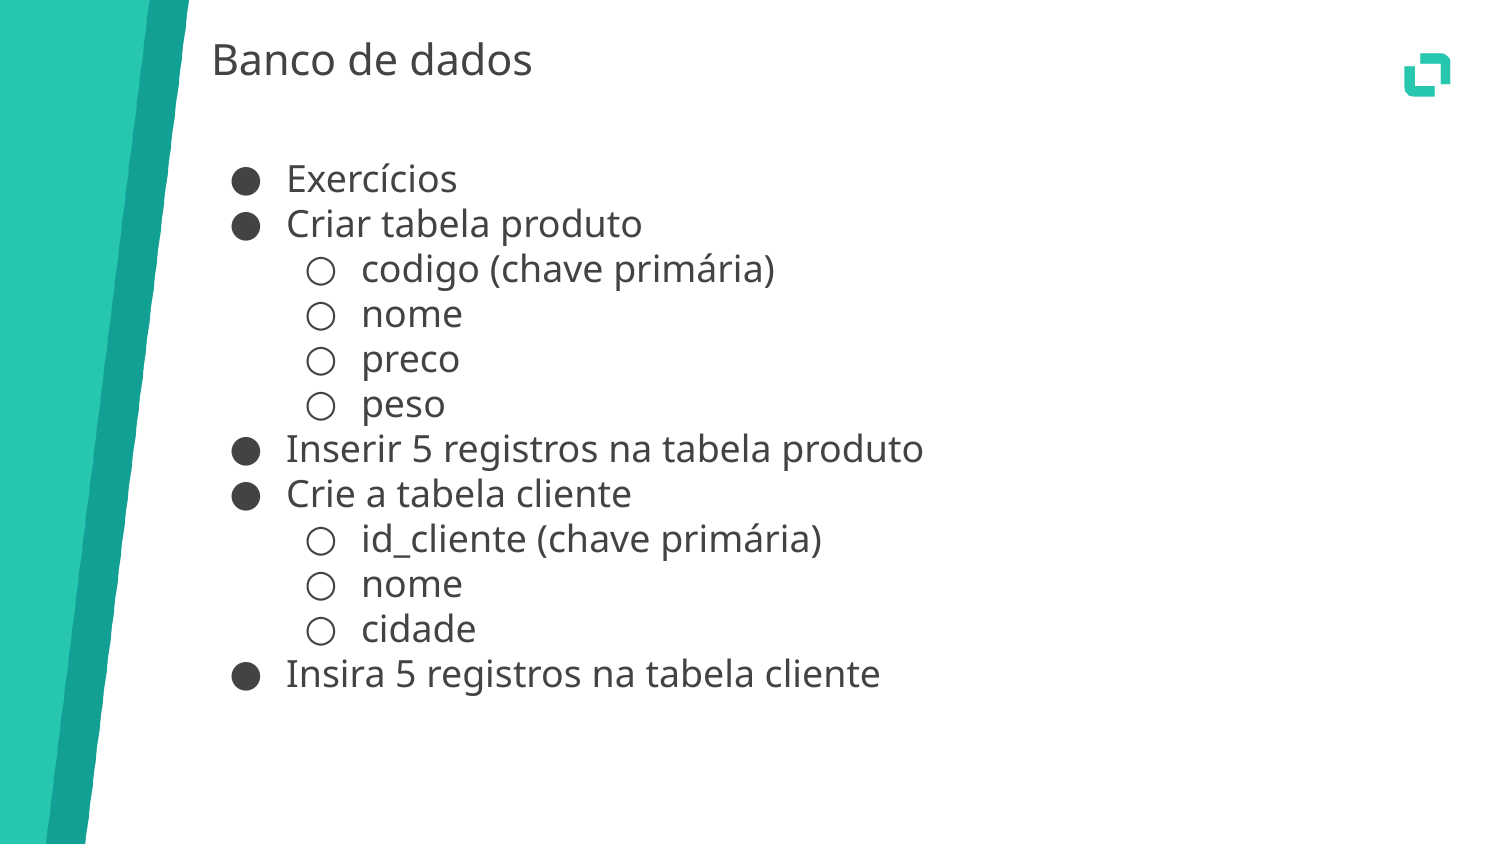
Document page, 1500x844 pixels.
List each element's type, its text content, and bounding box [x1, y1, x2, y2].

title Banco de dados [195, 16, 1376, 99]
subtitle Exercícios Criar tabela produto codigo (chave primária) nome preco peso Inserir 5 registros na tabela produto Crie a tabela cliente id_cliente (chave primária) nome cidade Insira 5 registros na tabela cliente [195, 139, 1376, 782]
picture [0, 0, 1500, 844]
